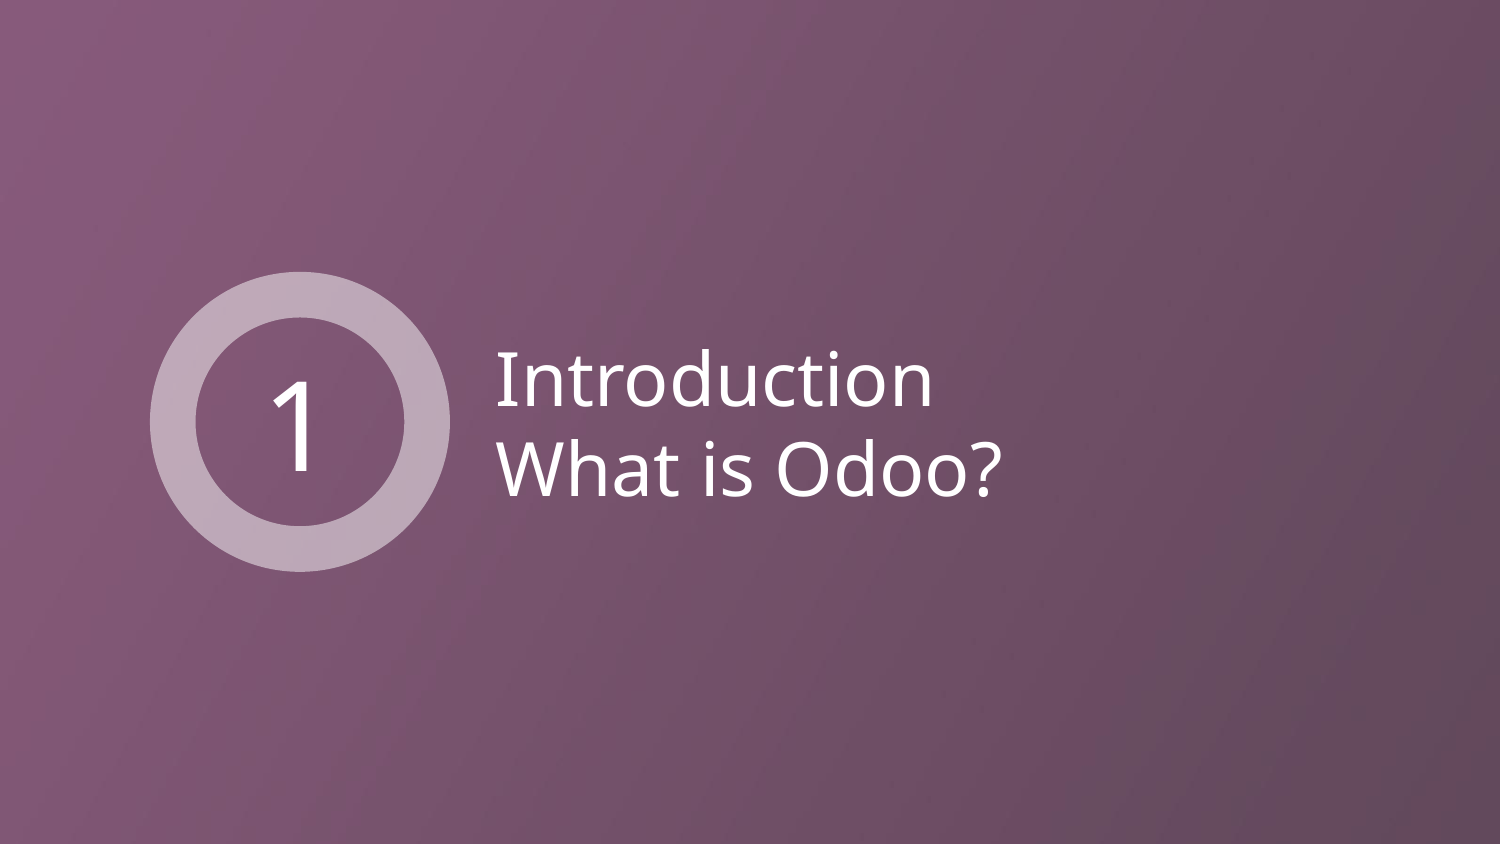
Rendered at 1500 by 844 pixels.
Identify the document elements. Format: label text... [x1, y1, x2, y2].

text_box Introduction What is Odoo? [480, 260, 1375, 583]
picture [0, 0, 1500, 844]
text_box 1 [148, 271, 449, 572]
